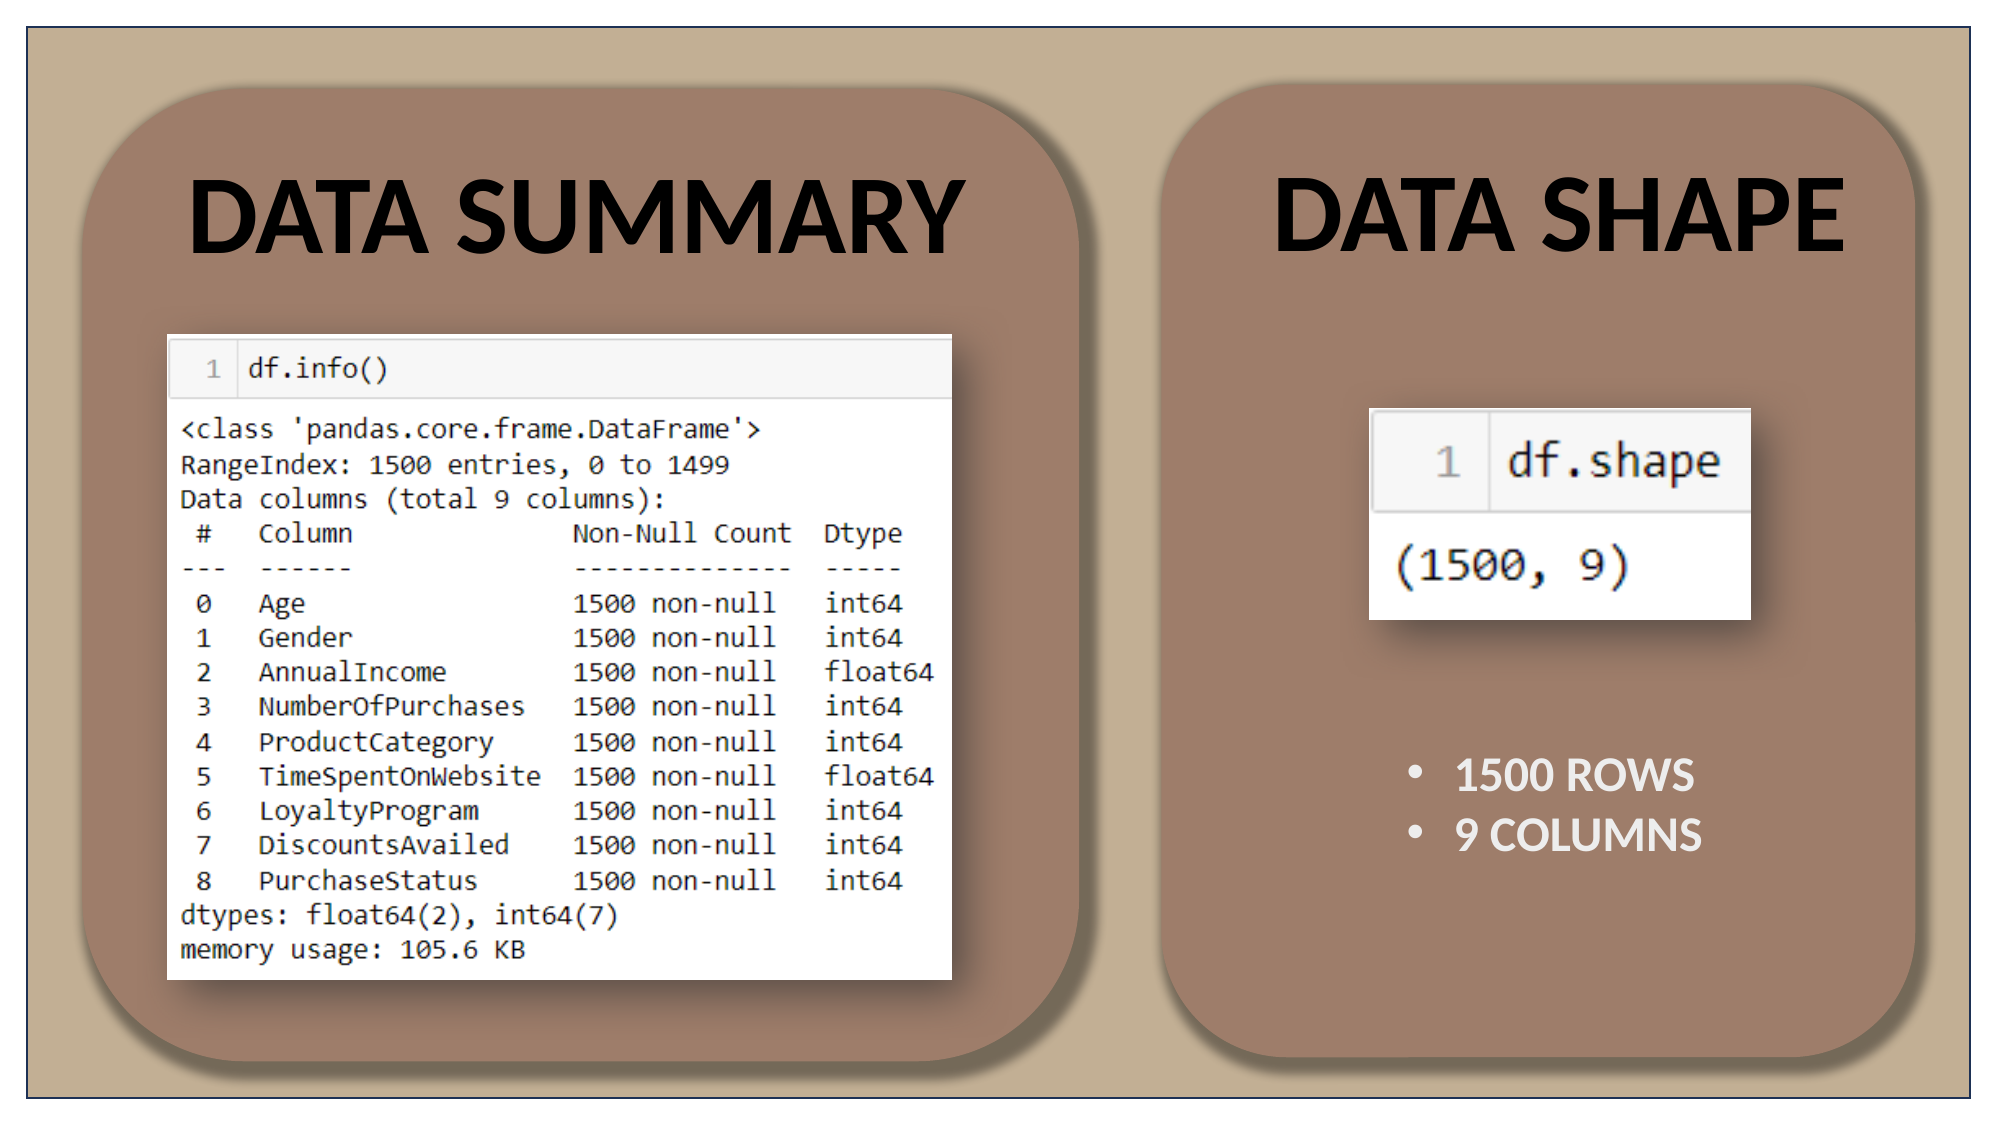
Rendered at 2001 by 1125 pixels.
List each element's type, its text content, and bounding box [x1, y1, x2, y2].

text_box [26, 26, 1971, 1099]
text_box DATA SHAPE [1257, 131, 1864, 281]
picture [1369, 408, 1751, 620]
picture [167, 334, 952, 980]
text_box DATA SUMMARY [172, 133, 983, 284]
text_box [81, 87, 1081, 1063]
text_box 1500 ROWS 9 COLUMNS [1391, 733, 1870, 869]
text_box [1160, 83, 1917, 1059]
